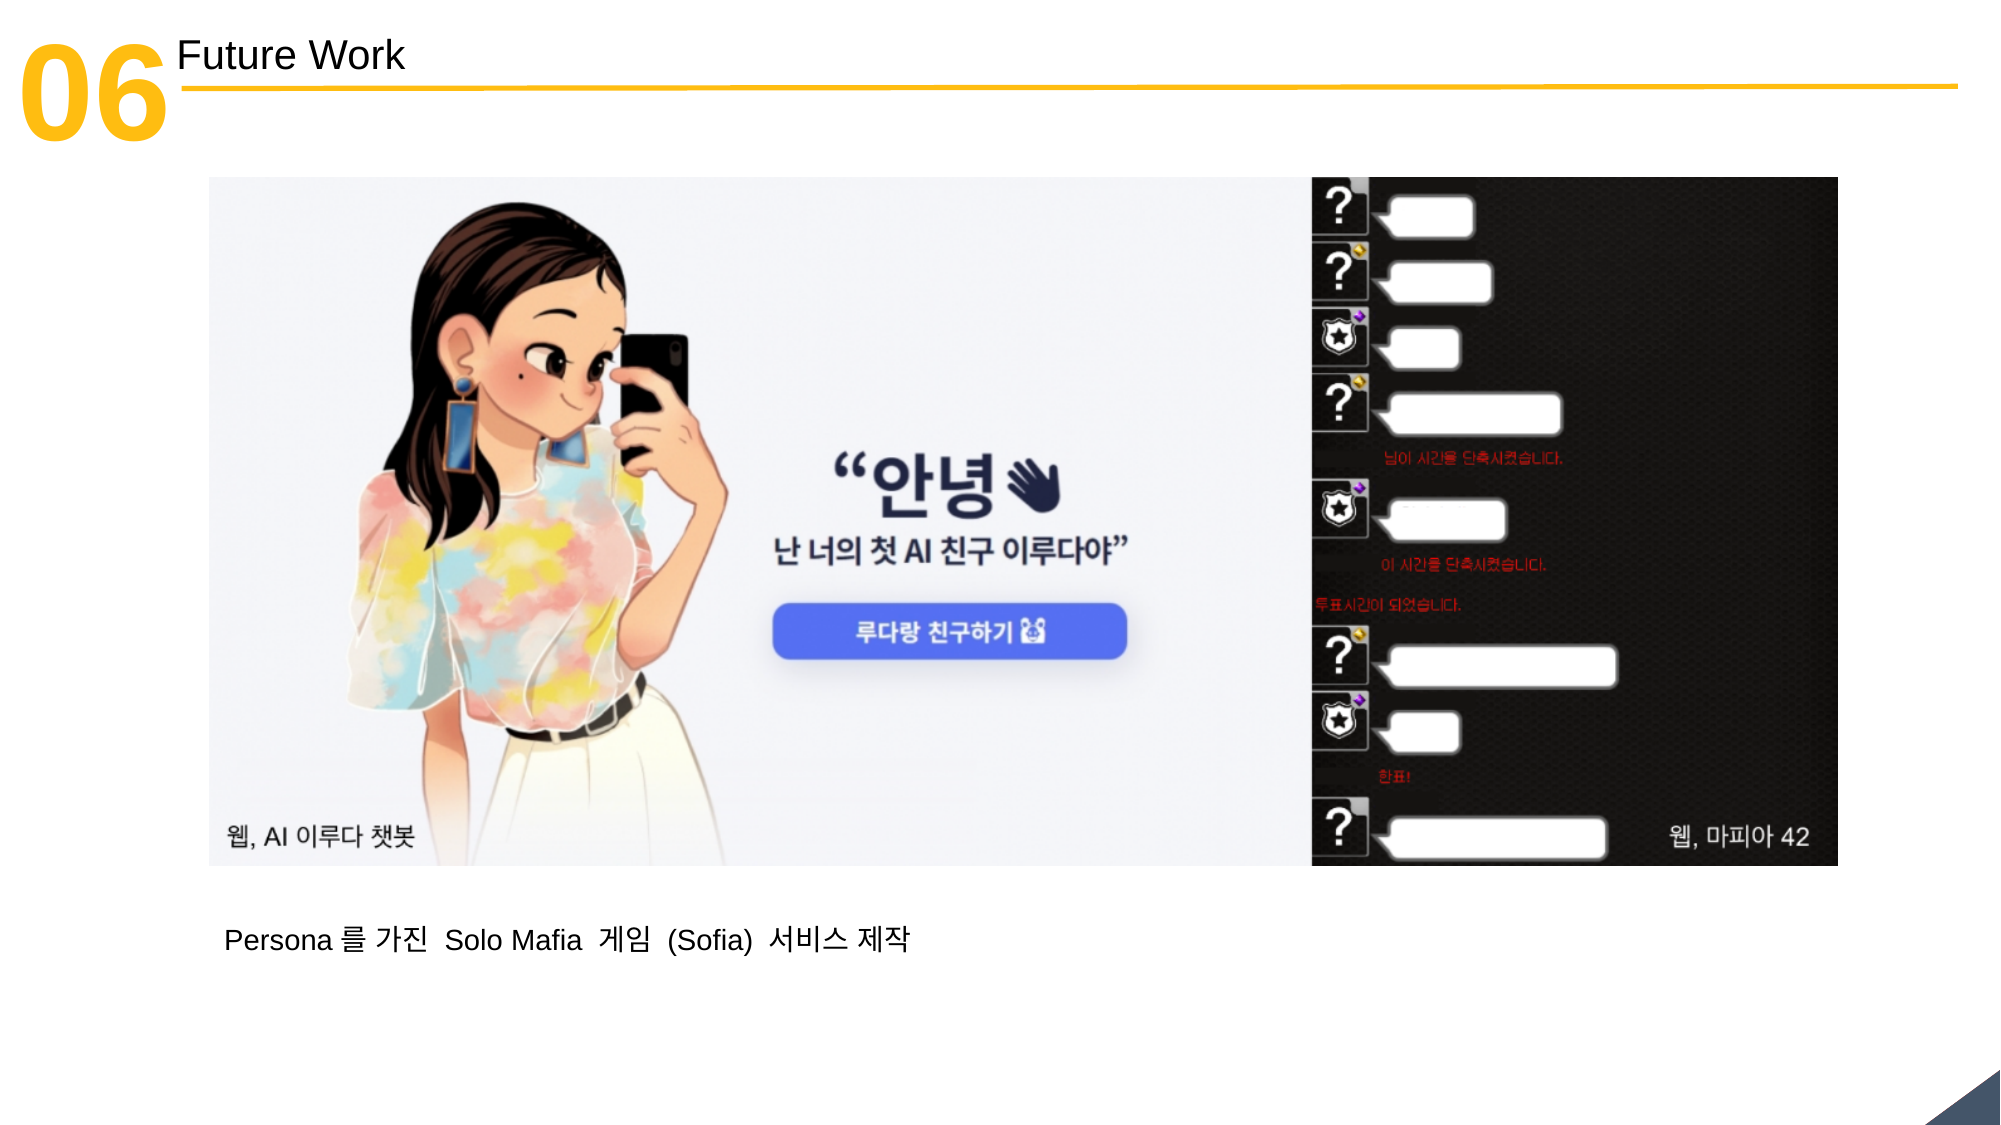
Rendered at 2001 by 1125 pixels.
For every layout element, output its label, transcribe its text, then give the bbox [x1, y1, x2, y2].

text_box 06 [2, 0, 194, 176]
text_box Persona를 가진 Solo Mafia 게임 (Sofia) 서비스 제작 [209, 914, 934, 964]
picture [209, 176, 1838, 867]
text_box Future Work [161, 20, 552, 86]
